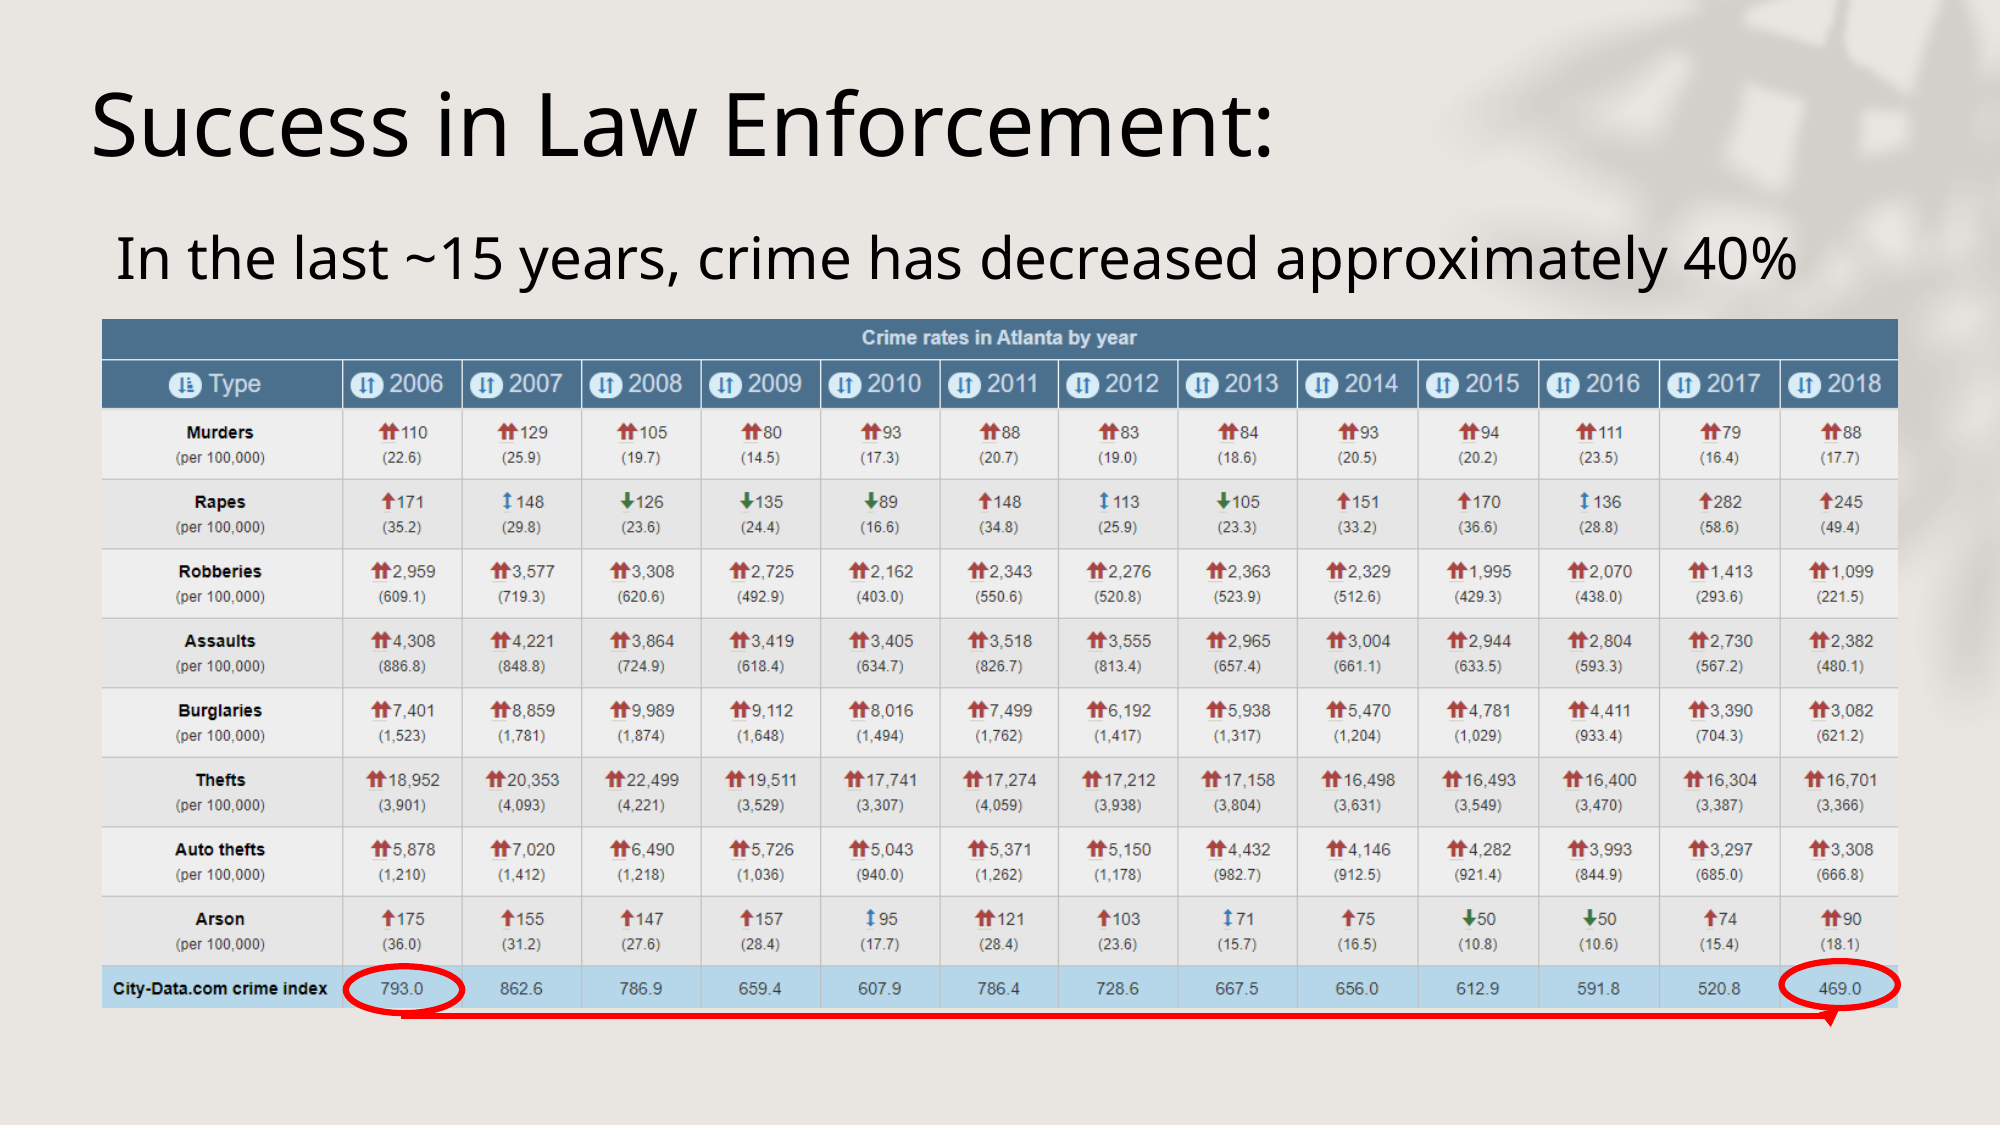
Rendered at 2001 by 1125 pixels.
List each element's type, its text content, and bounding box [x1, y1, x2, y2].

text_box [367, 1009, 441, 1015]
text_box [1119, 292, 1125, 1125]
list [102, 319, 1119, 1009]
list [1125, 319, 1898, 1009]
text_box In the last ~15 years, crime has decreased approximately 40% [102, 213, 1897, 299]
title Success in Law Enforcement: [75, 60, 1863, 182]
